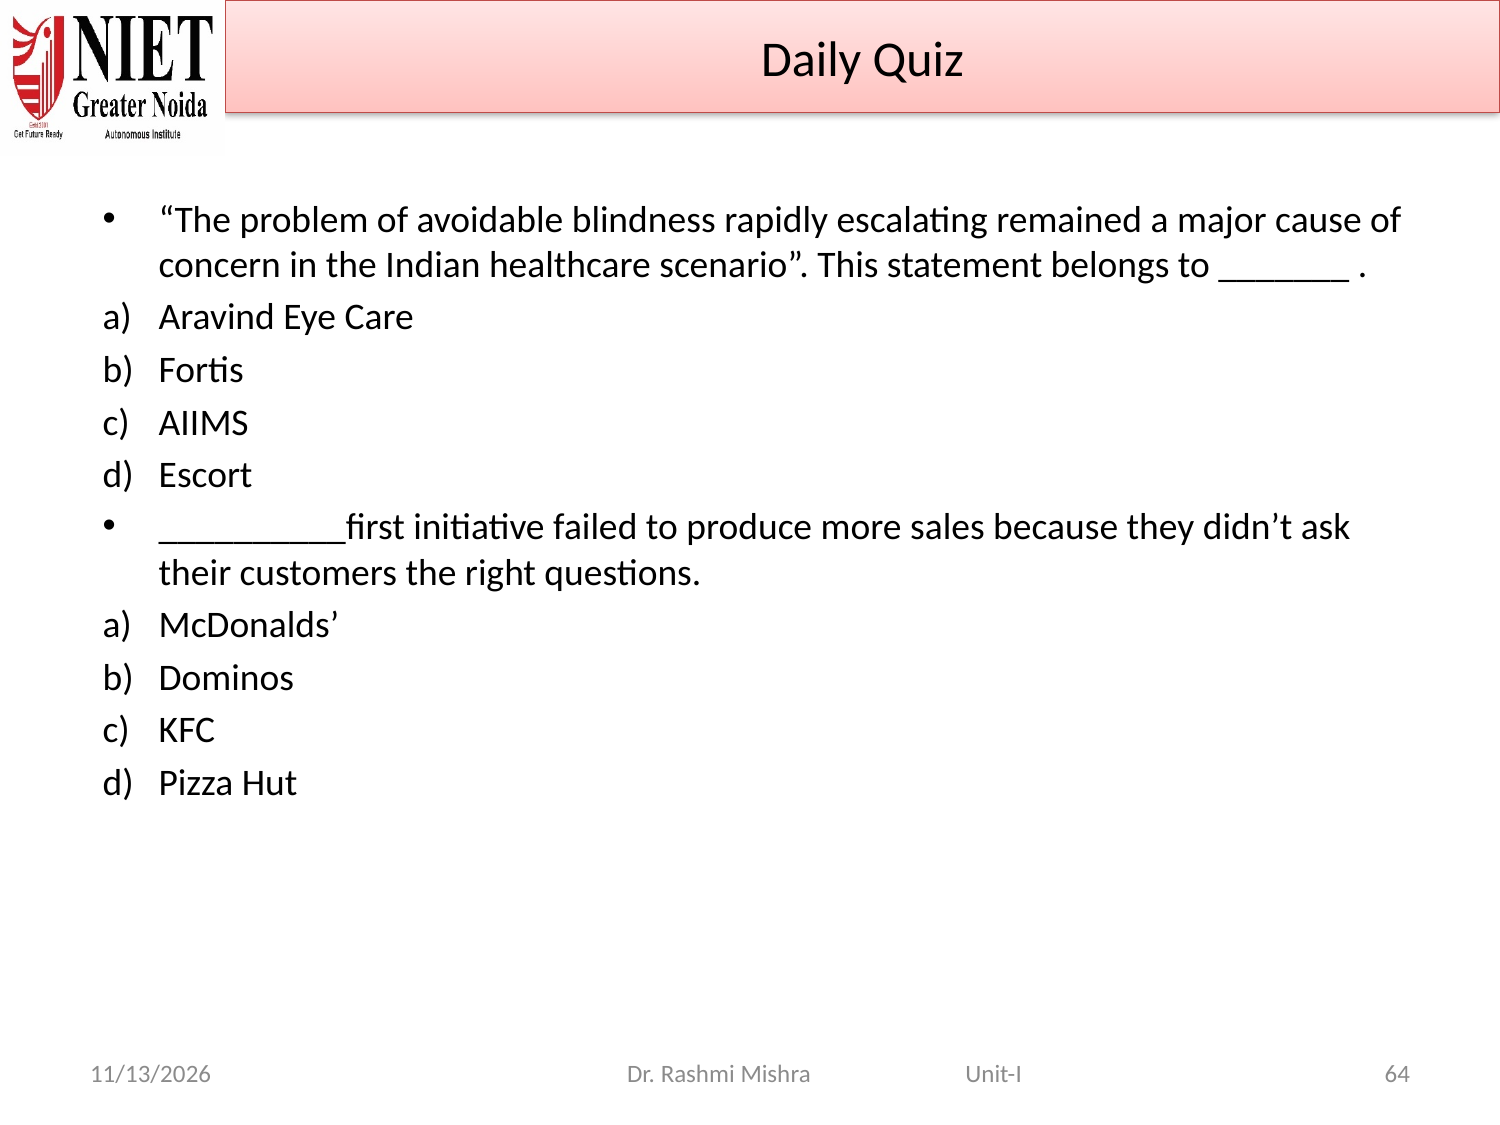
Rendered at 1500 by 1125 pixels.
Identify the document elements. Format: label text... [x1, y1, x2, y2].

slide_number 64 [1074, 1042, 1425, 1103]
text_box Daily Quiz [226, 0, 1500, 113]
picture [0, 0, 226, 156]
list “The problem of avoidable blindness rapidly escalating remained a major cause of concern in the Indian healthcare scenario”. This statement belongs to _______ . Aravind Eye Care Fortis AIIMS Escort __________first initiative failed to produce more sales because they didn’t ask their customers the right questions. McDonalds’ Dominos KFC Pizza Hut [87, 187, 1438, 930]
footer Dr. Rashmi Mishra Unit-I [412, 1042, 1074, 1103]
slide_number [75, 1042, 412, 1103]
